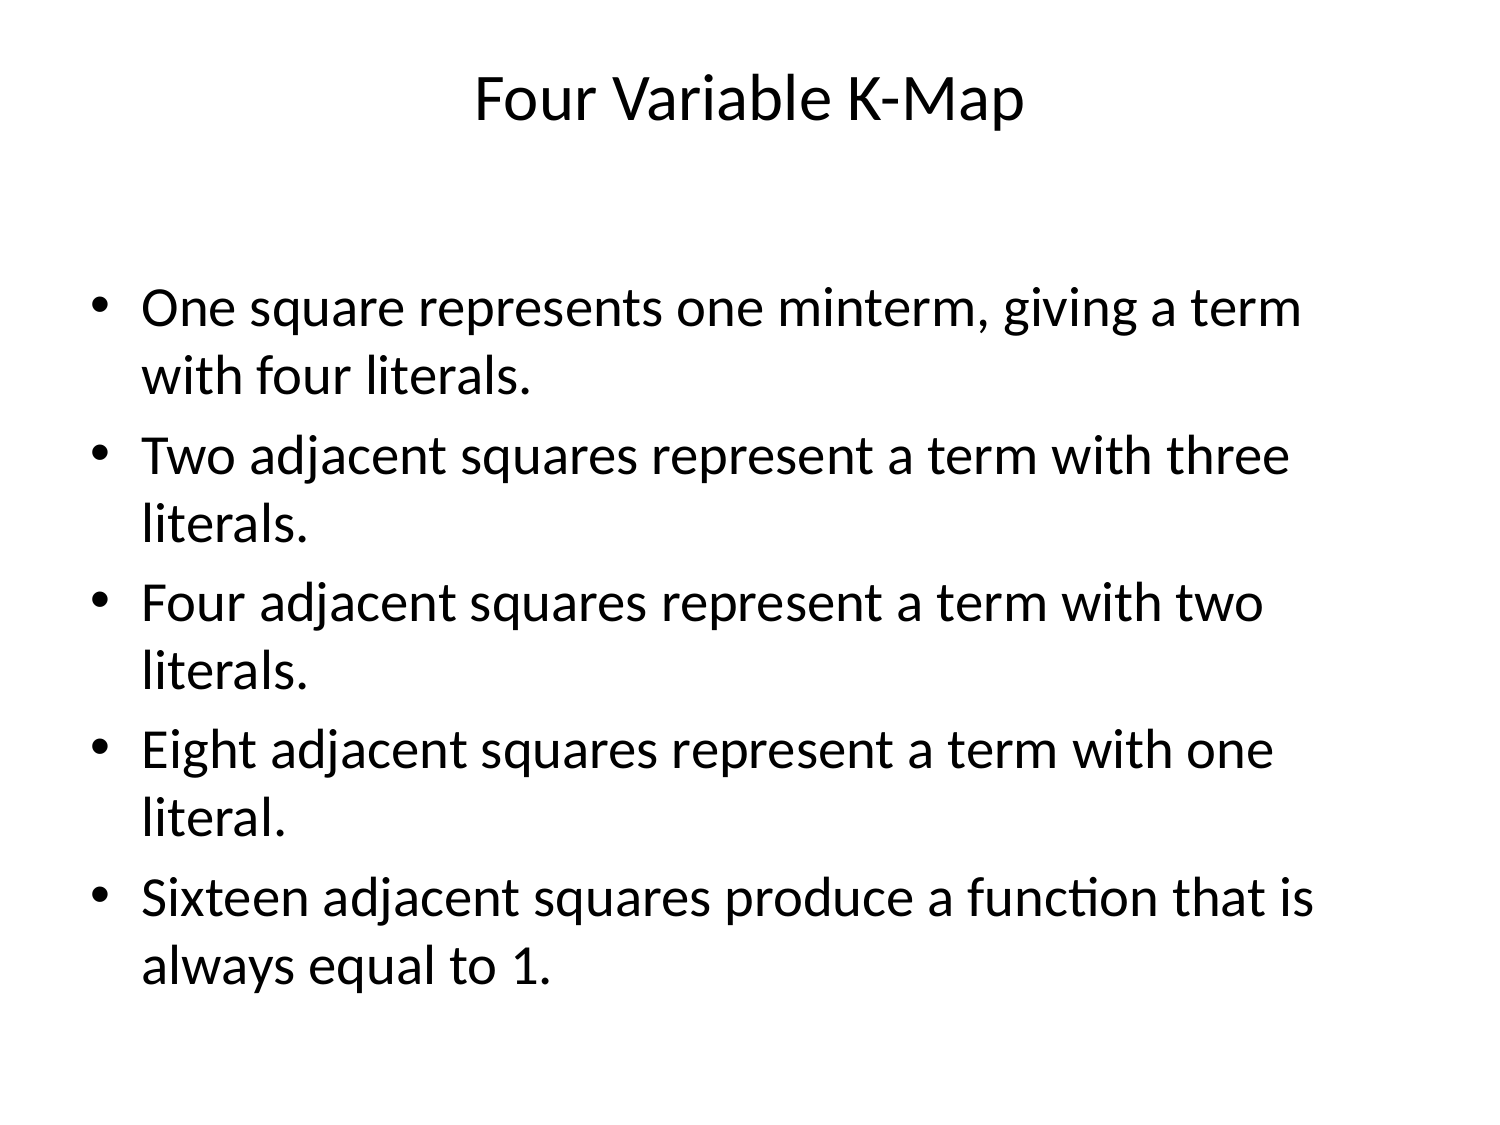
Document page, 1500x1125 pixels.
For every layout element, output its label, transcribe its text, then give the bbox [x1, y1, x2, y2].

title Four Variable K-Map [75, 0, 1425, 188]
list One square represents one minterm, giving a term with four literals. Two adjacent squares represent a term with three literals. Four adjacent squares represent a term with two literals. Eight adjacent squares represent a term with one literal. Sixteen adjacent squares produce a function that is always equal to 1. [75, 262, 1425, 1005]
